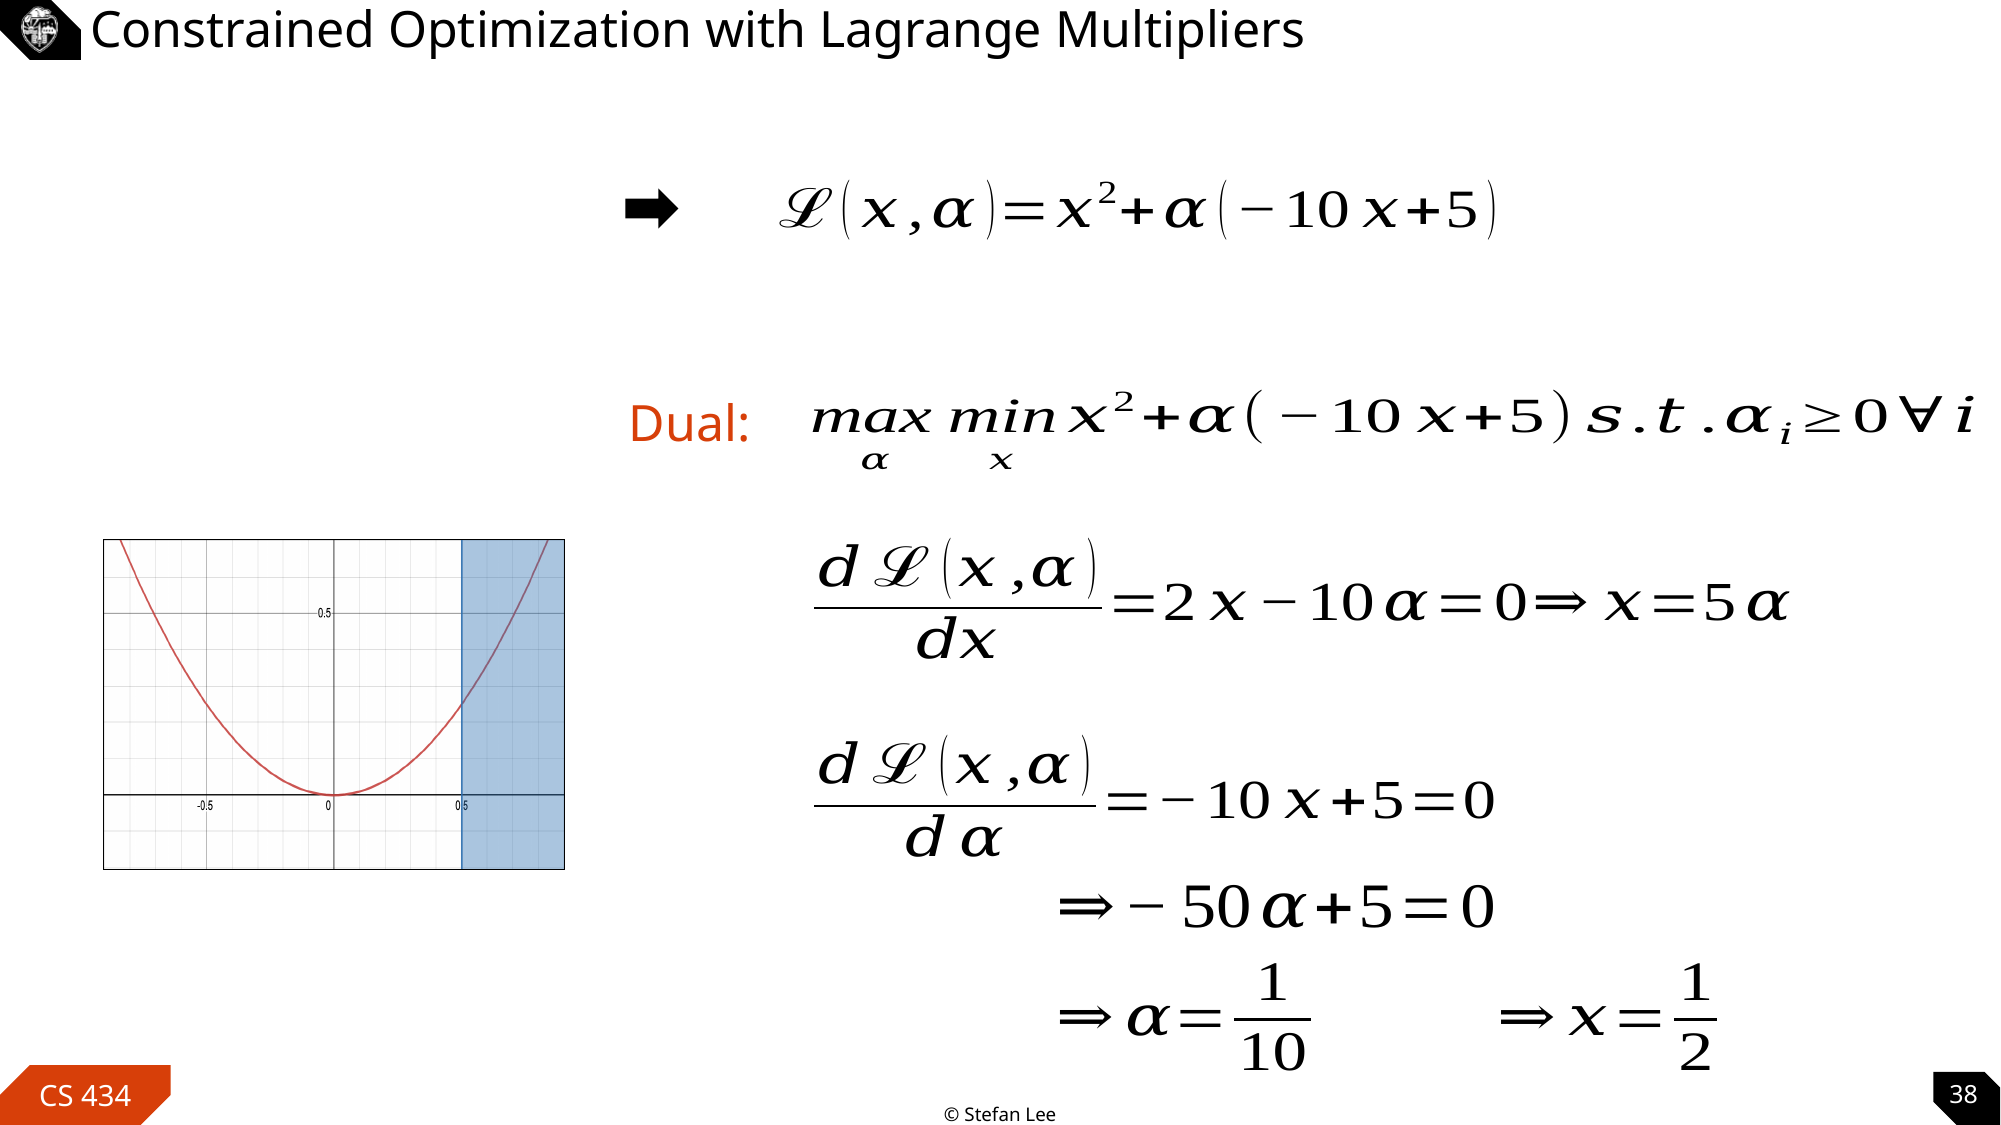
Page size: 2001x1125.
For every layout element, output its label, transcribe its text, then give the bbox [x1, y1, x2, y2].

title Constrained Optimization with Lagrange Multipliers [0, 1, 1699, 61]
text_box Dual: [613, 383, 914, 459]
slide_number 38 [1933, 1071, 1994, 1119]
text_box [625, 188, 679, 229]
picture [103, 539, 565, 870]
